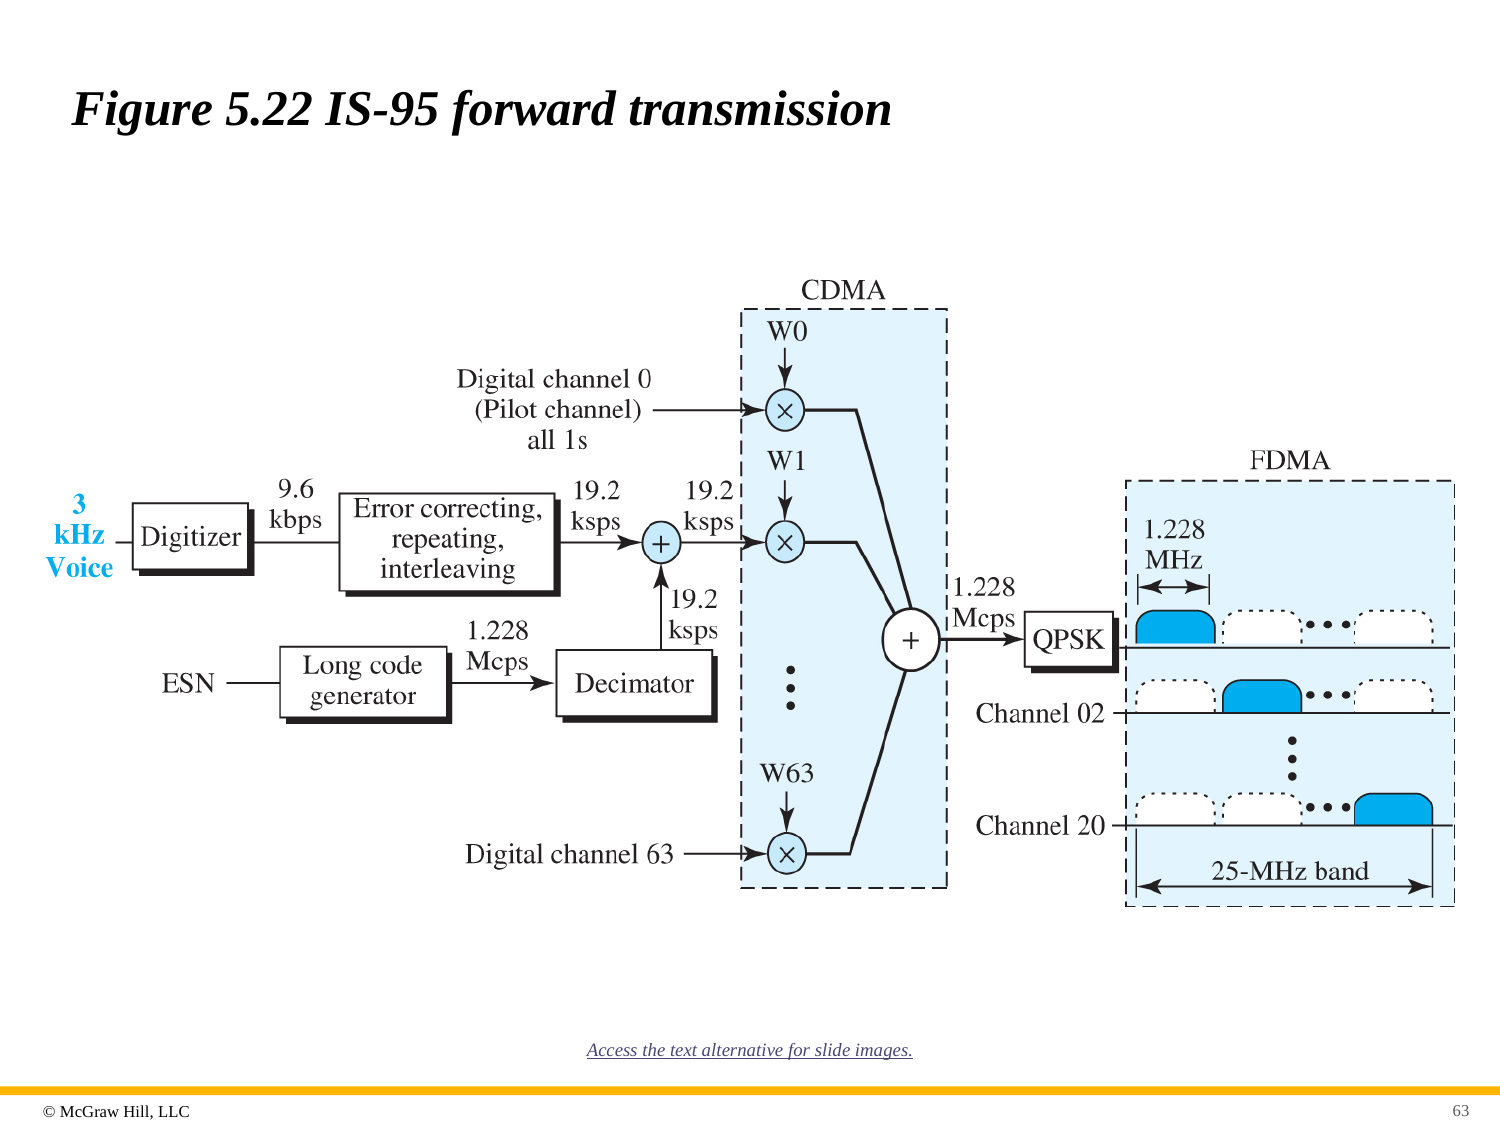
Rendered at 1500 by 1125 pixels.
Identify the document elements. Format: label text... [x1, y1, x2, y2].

list Access the text alternative for slide images. [525, 1033, 975, 1066]
slide_number 63 [1418, 1096, 1477, 1123]
picture [44, 275, 1455, 907]
title Figure 5.22 IS-95 forward transmission [56, 50, 1444, 162]
